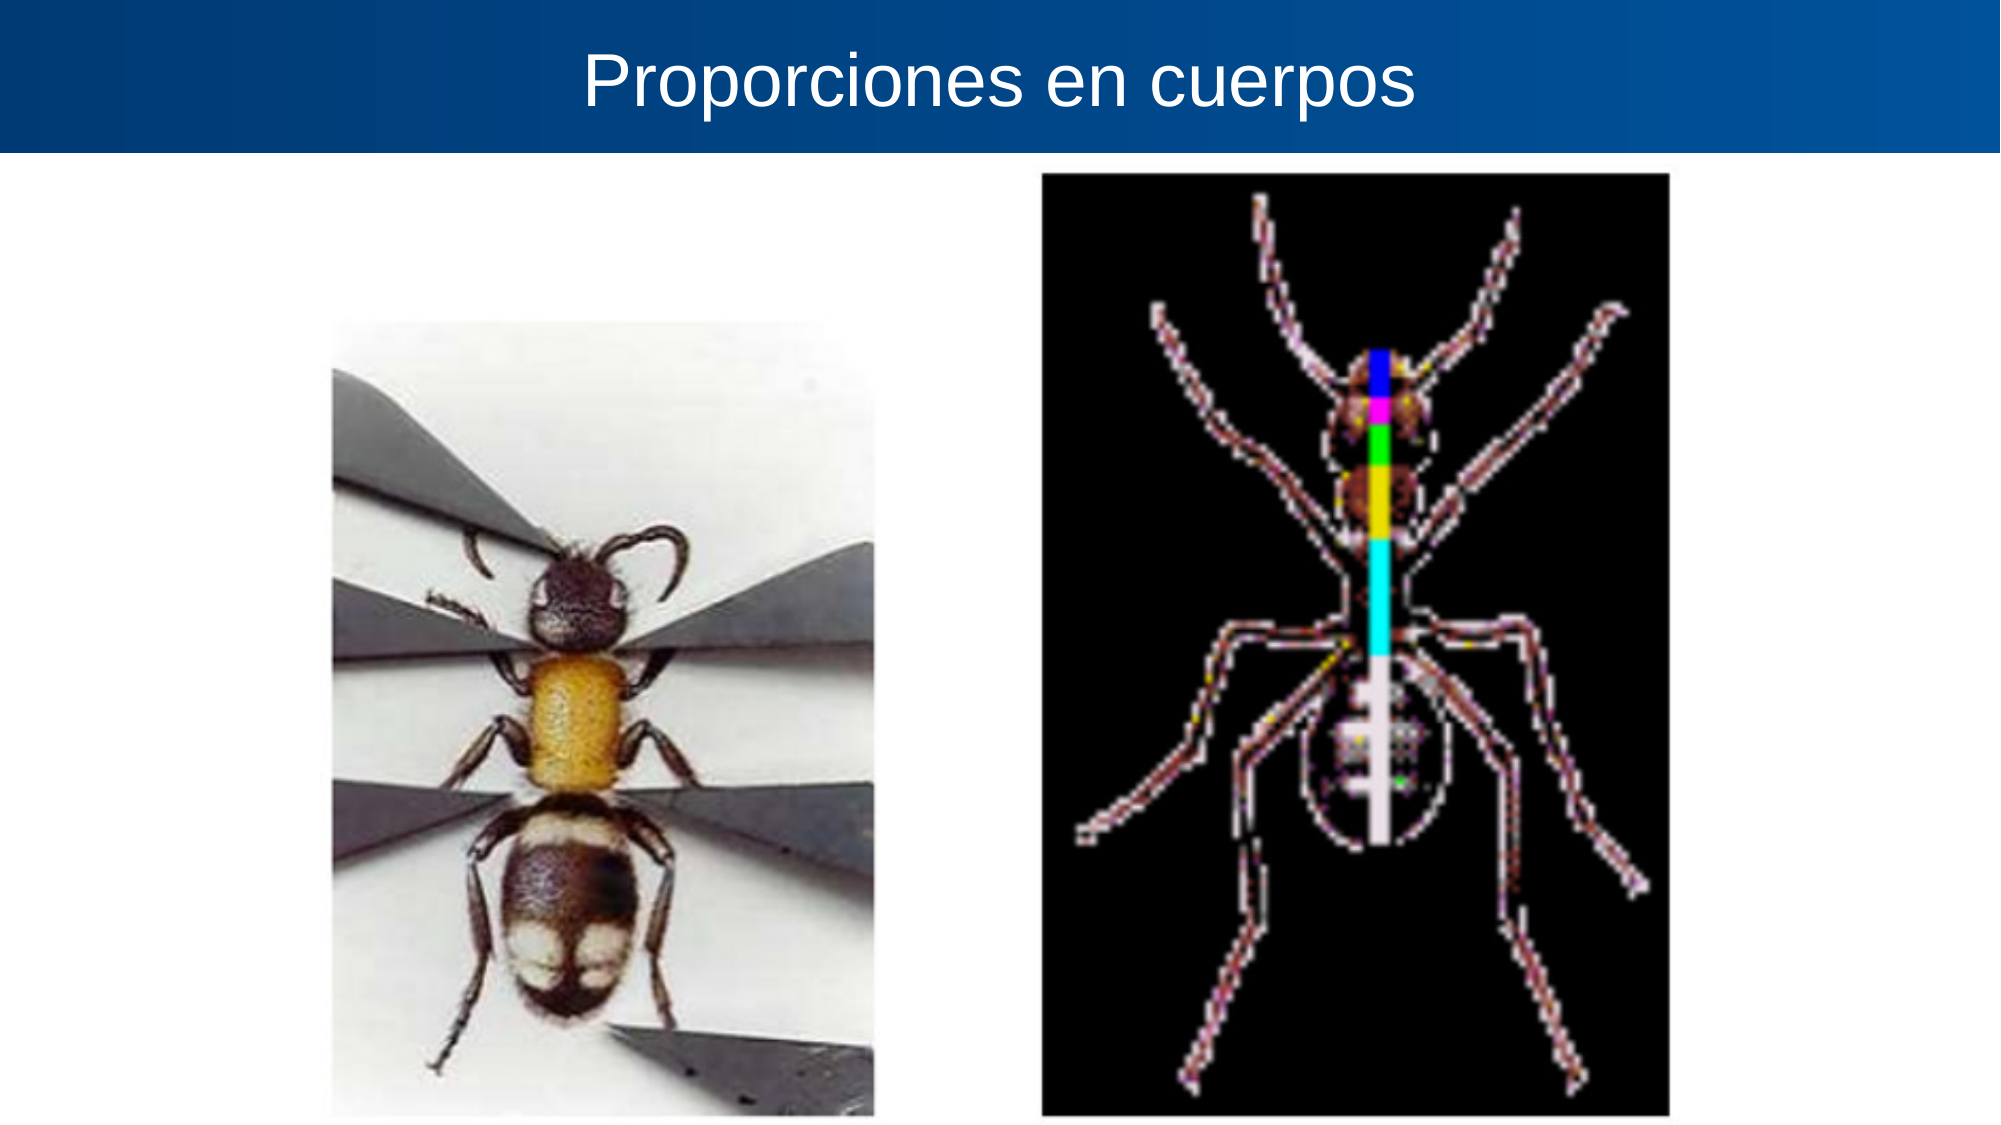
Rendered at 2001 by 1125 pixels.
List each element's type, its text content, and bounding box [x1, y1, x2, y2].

picture [319, 163, 1681, 1125]
text_box Proporciones en cuerpos [0, 0, 2000, 154]
